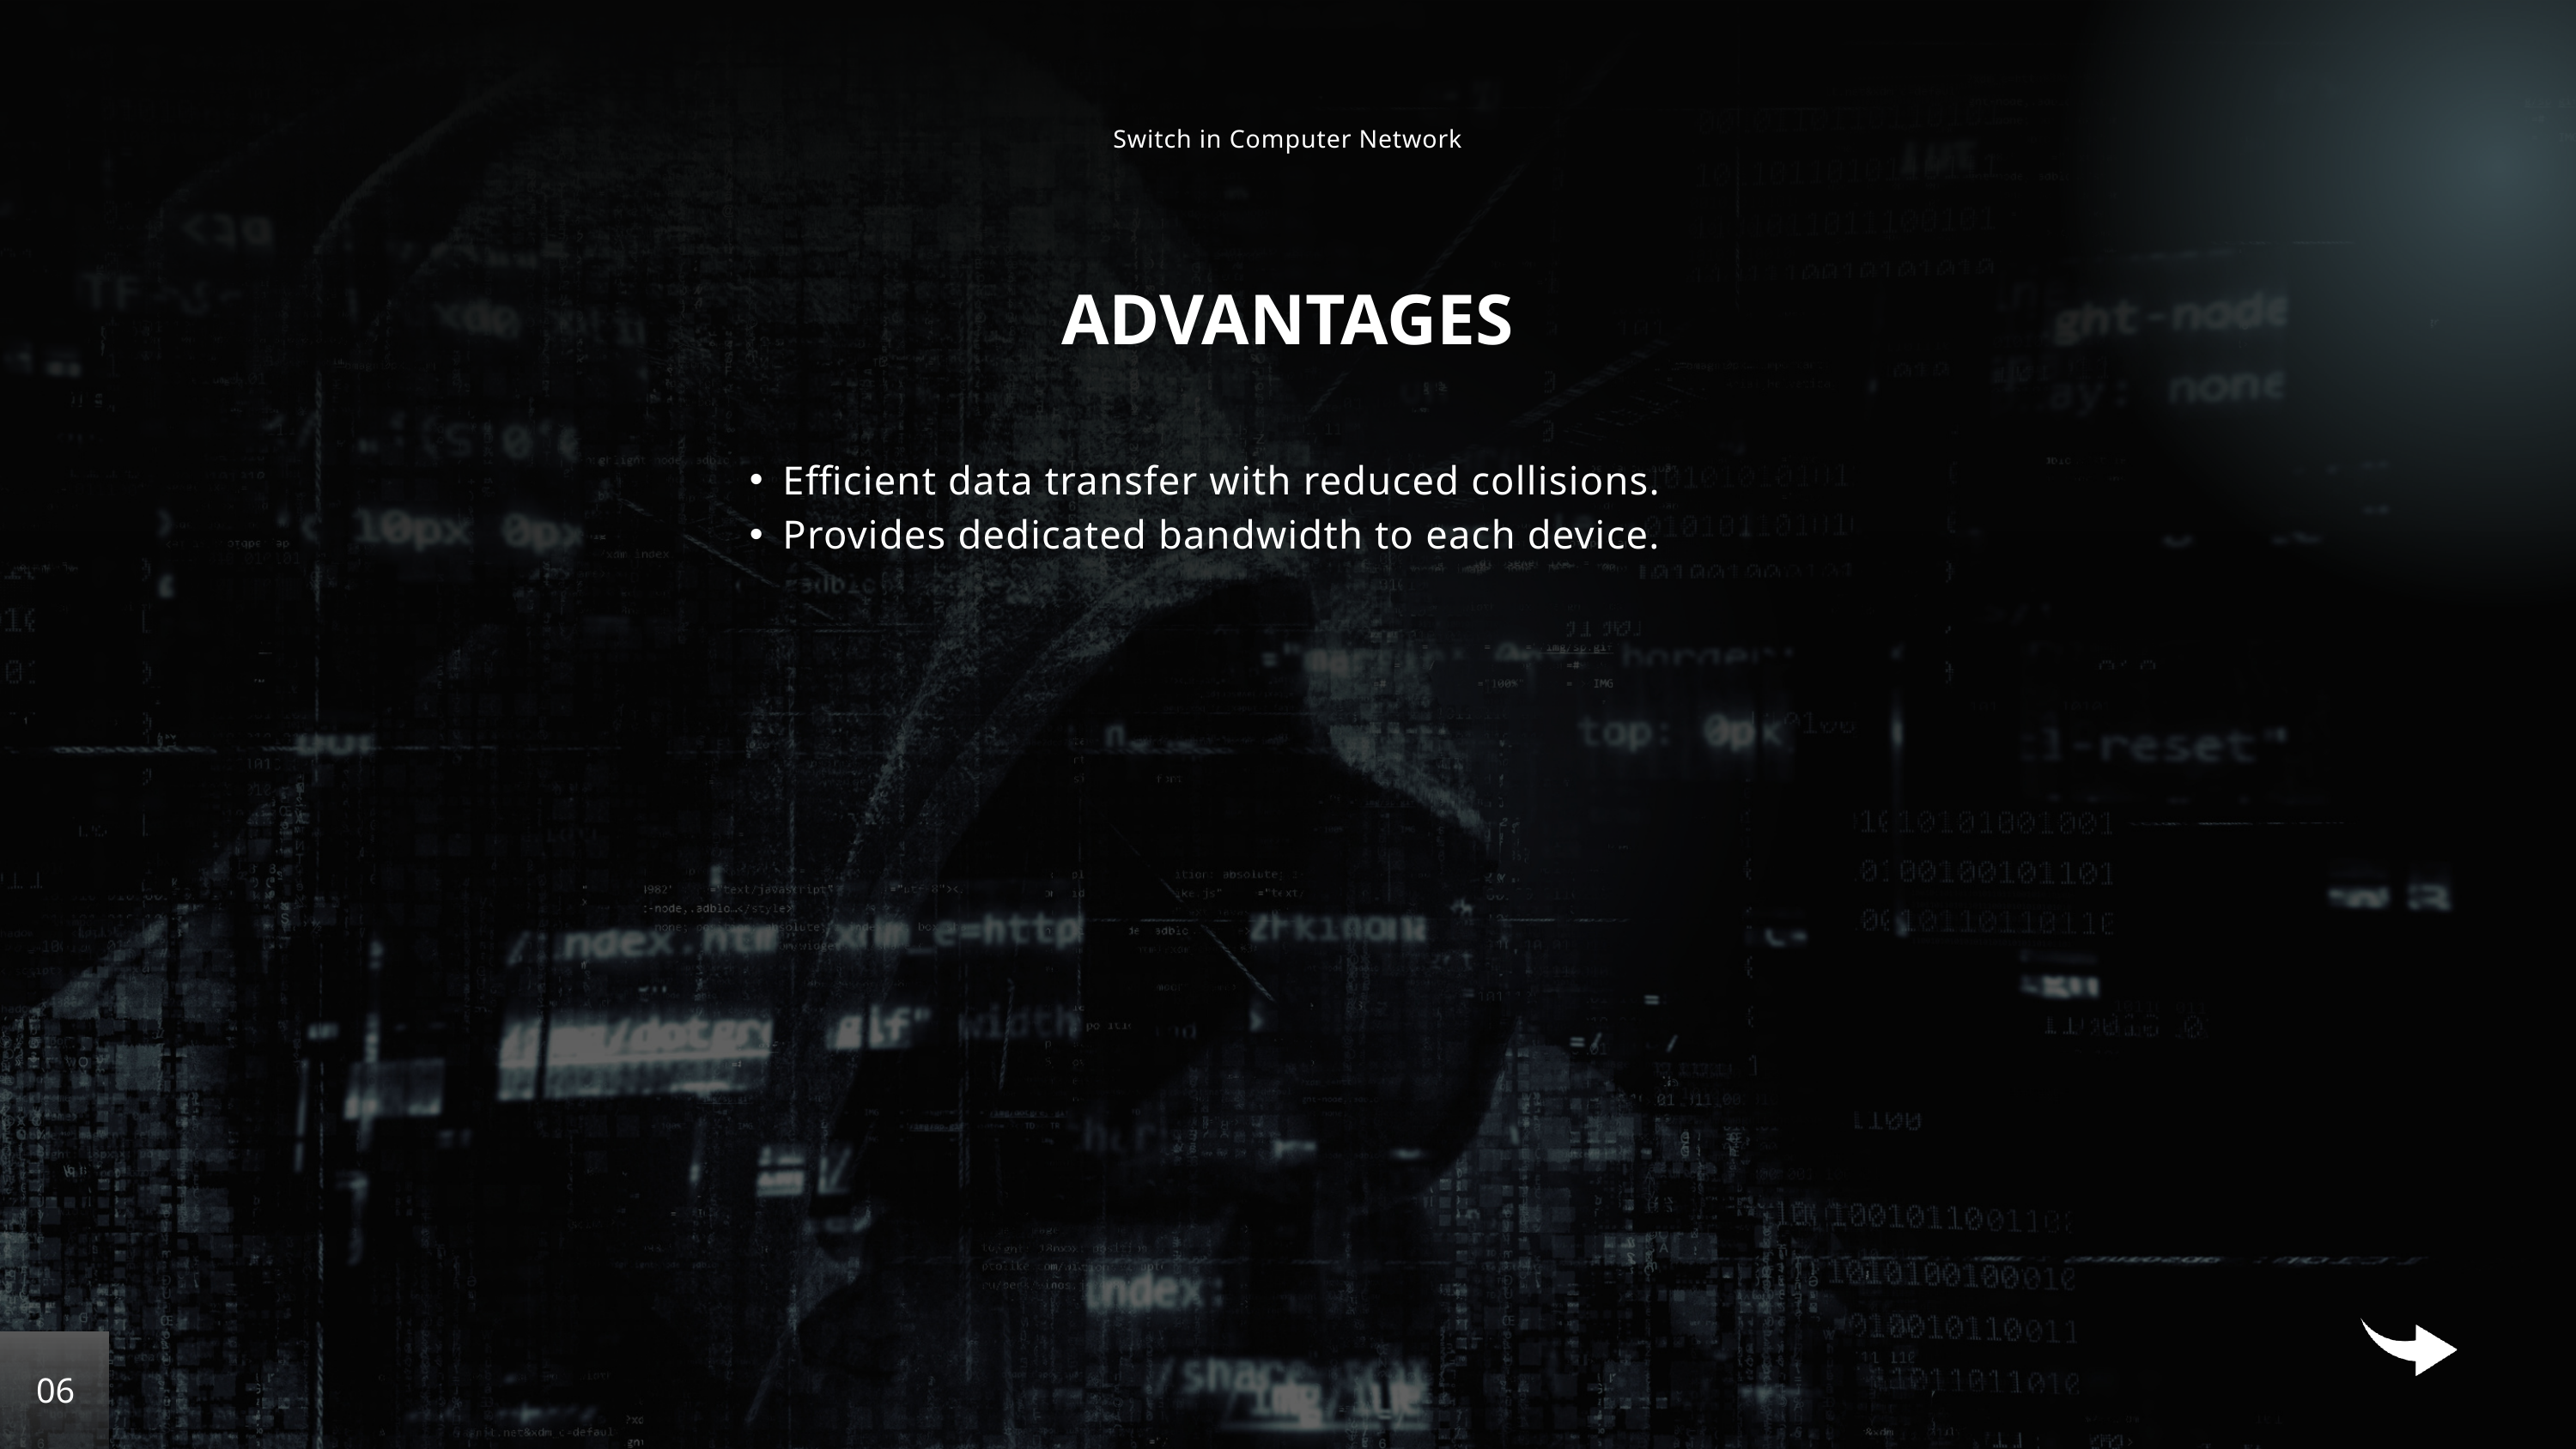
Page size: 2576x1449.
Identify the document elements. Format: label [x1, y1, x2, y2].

text_box [0, 1072, 2576, 1449]
text_box [0, 0, 2576, 1063]
text_box [2360, 1318, 2458, 1377]
text_box [0, 1331, 109, 1449]
